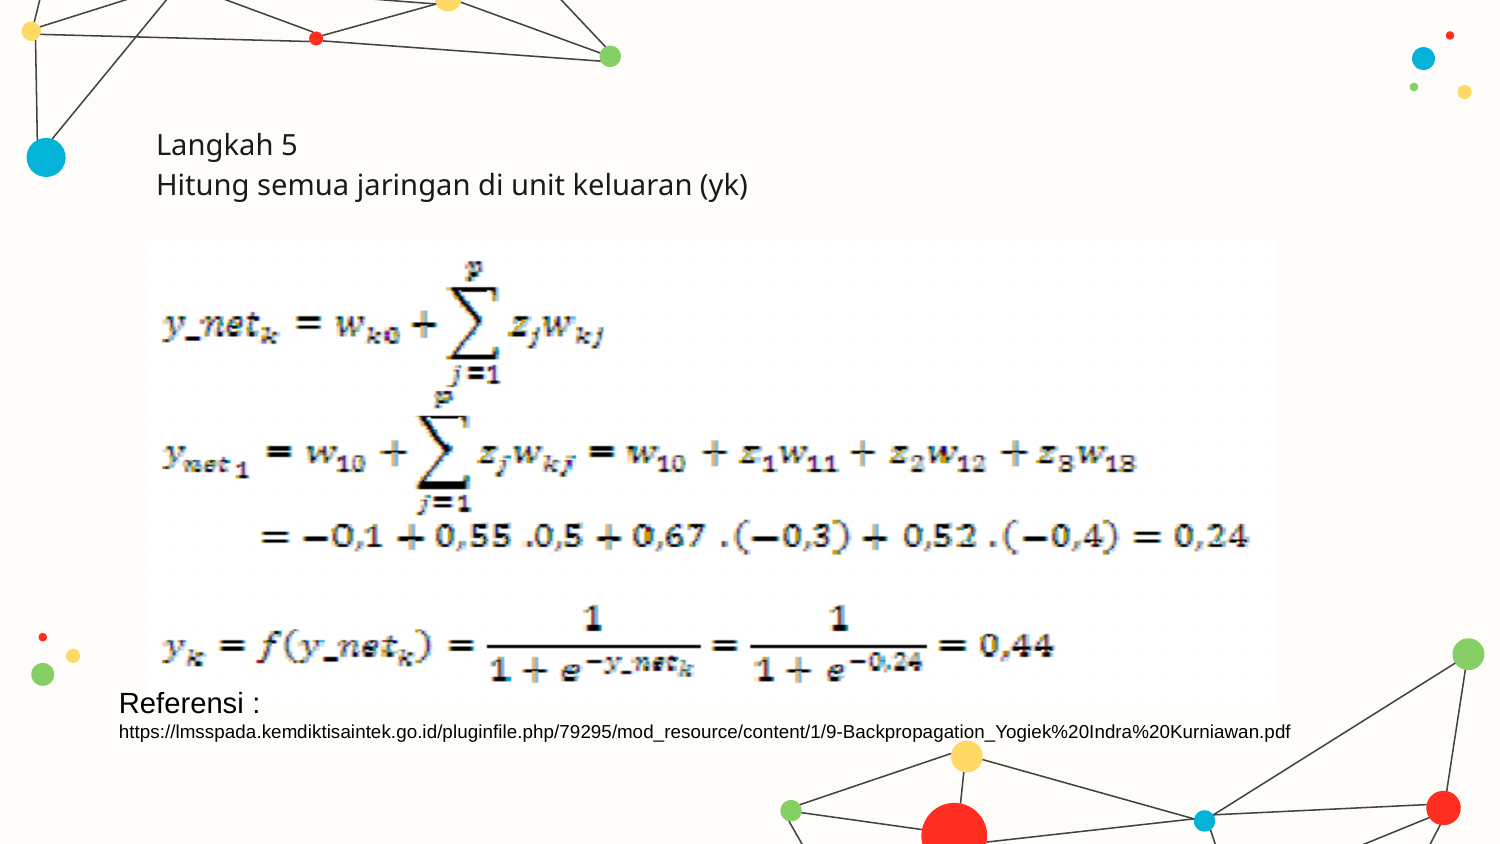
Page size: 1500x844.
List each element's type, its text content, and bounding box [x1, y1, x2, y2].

text_box Referensi : https://lmsspada.kemdiktisaintek.go.id/pluginfile.php/79295/mod_resource/content/1/9-Backpropagation_Yogiek%20Indra%20Kurniawan.pdf [103, 669, 1310, 781]
subtitle Langkah 5 Hitung semua jaringan di unit keluaran (yk) [118, 105, 844, 242]
picture [145, 240, 1276, 705]
